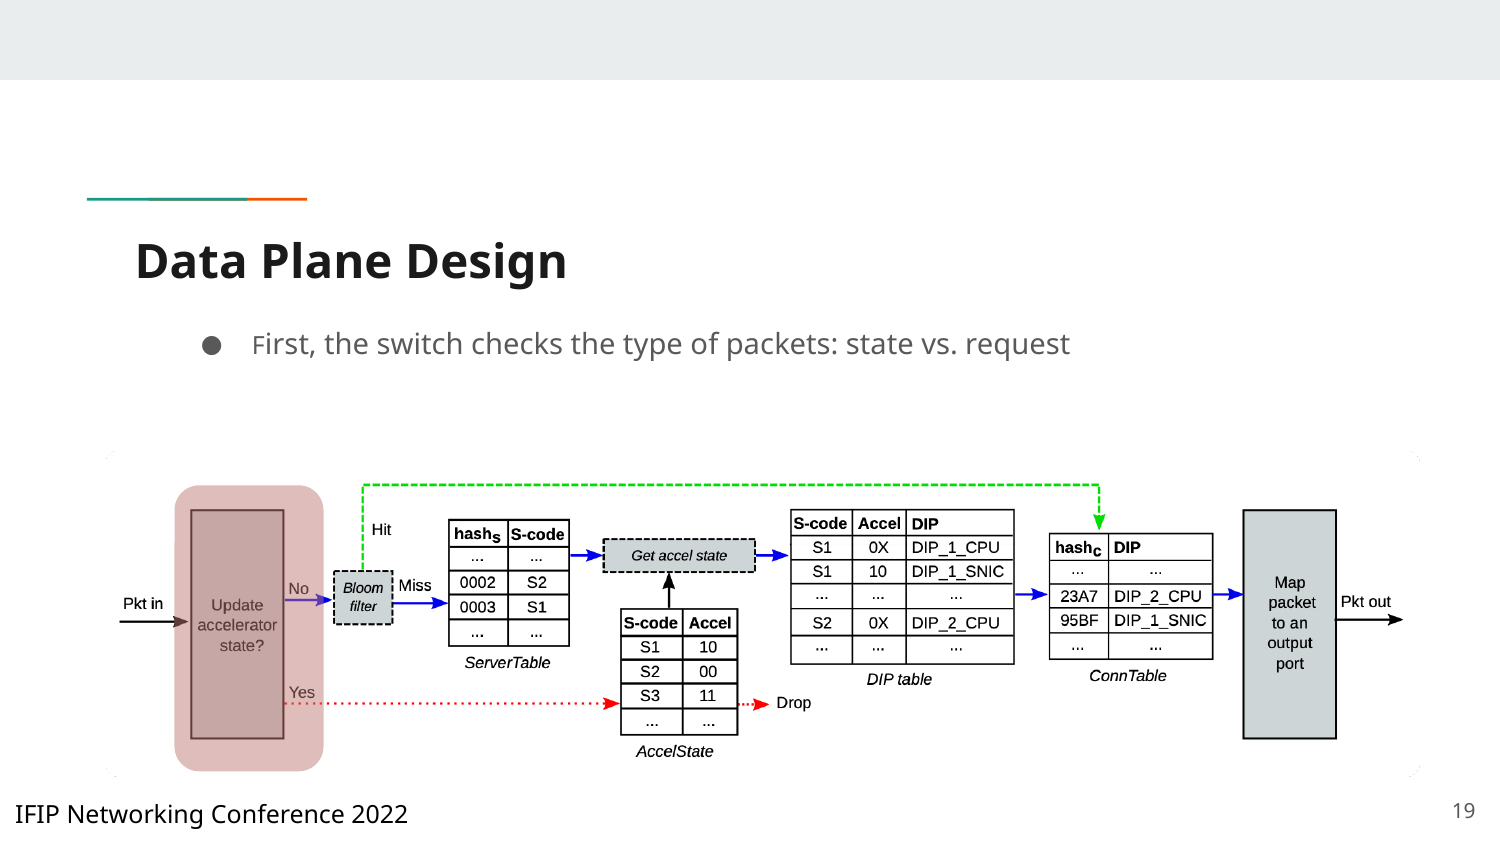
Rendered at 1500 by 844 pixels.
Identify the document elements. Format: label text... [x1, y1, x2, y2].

text_box First, the switch checks the type of packets: state vs. request [161, 304, 1262, 375]
text_box IFIP Networking Conference 2022 [0, 783, 458, 844]
slide_number ‹#› [1400, 779, 1491, 844]
title Data Plane Design [119, 216, 1381, 305]
picture [104, 449, 1420, 777]
